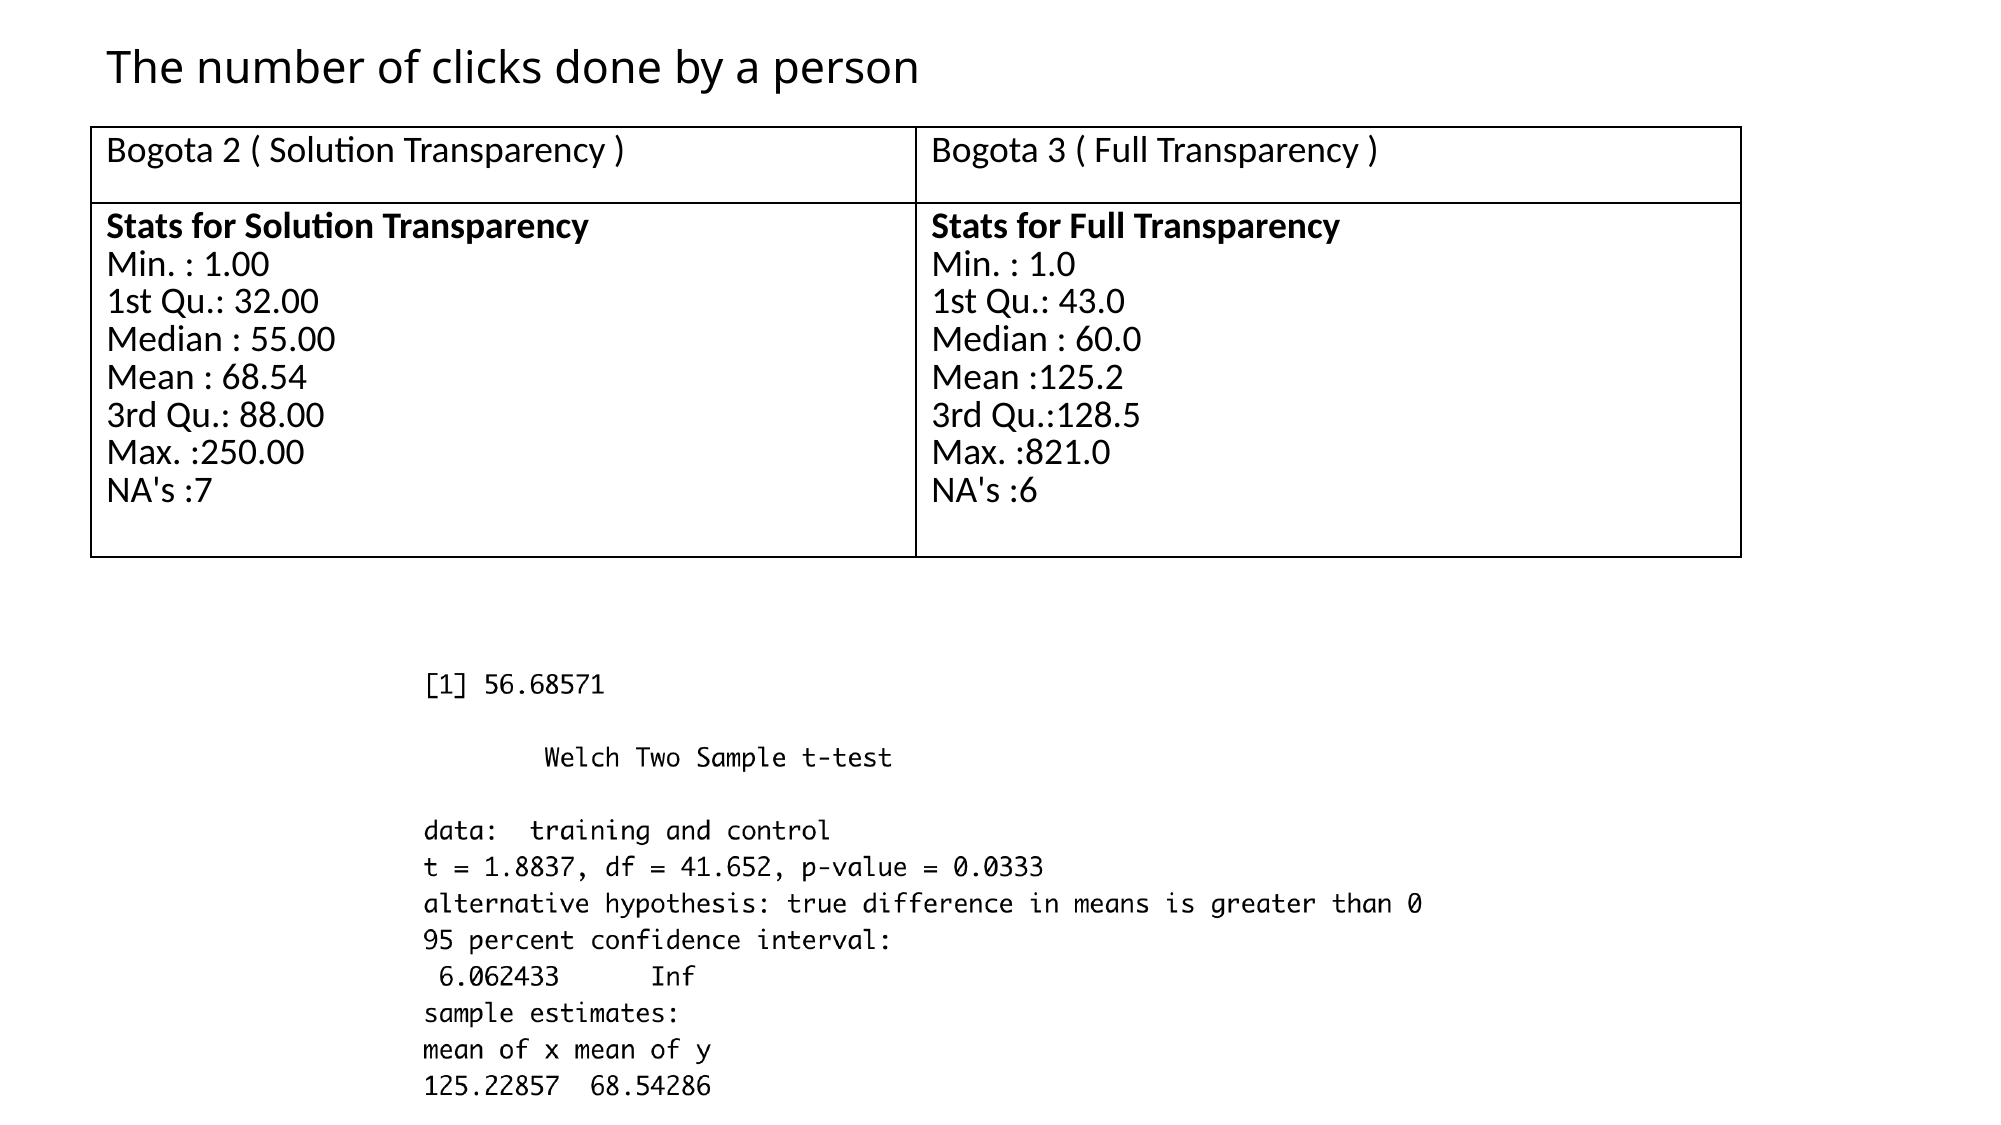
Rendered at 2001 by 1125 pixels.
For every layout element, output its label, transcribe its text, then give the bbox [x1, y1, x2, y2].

table_cell Stats for Solution Transparency Min. : 1.00 1st Qu.: 32.00 Median : 55.00 Mean : 68.54 3rd Qu.: 88.00 Max. :250.00 NA's :7 [92, 204, 915, 556]
title The number of clicks done by a person [91, 0, 2000, 205]
table_cell Stats for Full Transparency Min. : 1.0 1st Qu.: 43.0 Median : 60.0 Mean :125.2 3rd Qu.:128.5 Max. :821.0 NA's :6 [917, 204, 1740, 556]
table_header Bogota 3 ( Full Transparency ) [917, 128, 1740, 202]
picture [412, 651, 1456, 1124]
table_header Bogota 2 ( Solution Transparency ) [92, 128, 915, 202]
